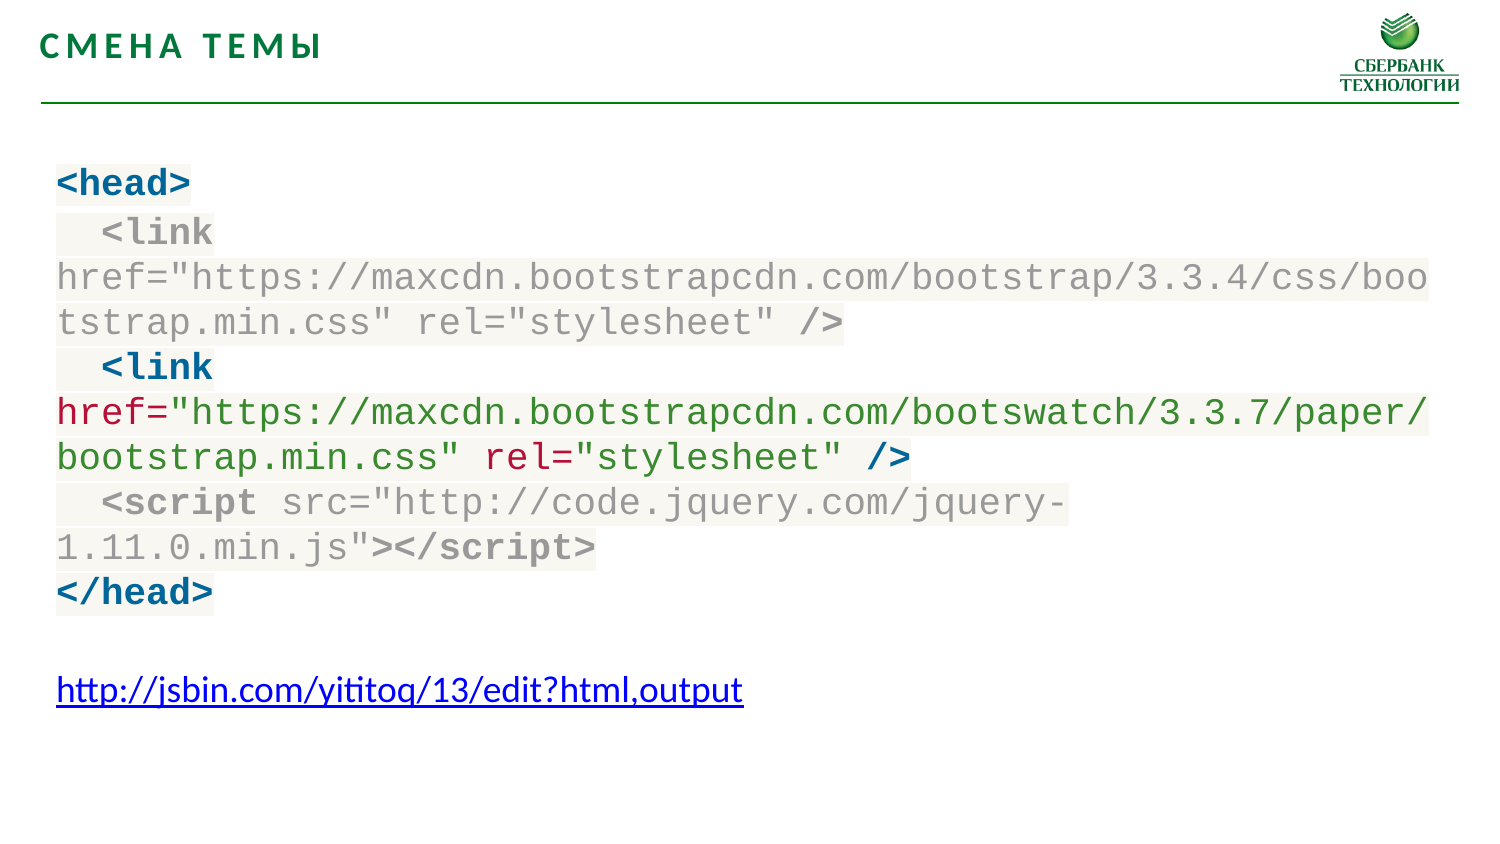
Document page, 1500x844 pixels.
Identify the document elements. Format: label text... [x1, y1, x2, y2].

picture [1340, 13, 1459, 91]
list Смена темы [39, 13, 1115, 67]
text_box <head> <link href="https://maxcdn.bootstrapcdn.com/bootstrap/3.3.4/css/bootstrap.min.css" rel="stylesheet" /> <link href="https://maxcdn.bootstrapcdn.com/bootswatch/3.3.7/paper/bootstrap.min.css" rel="stylesheet" /> <script src="http://code.jquery.com/jquery-1.11.0.min.js"></script> </head> http://jsbin.com/yititoq/13/edit?html,output [41, 150, 1459, 808]
